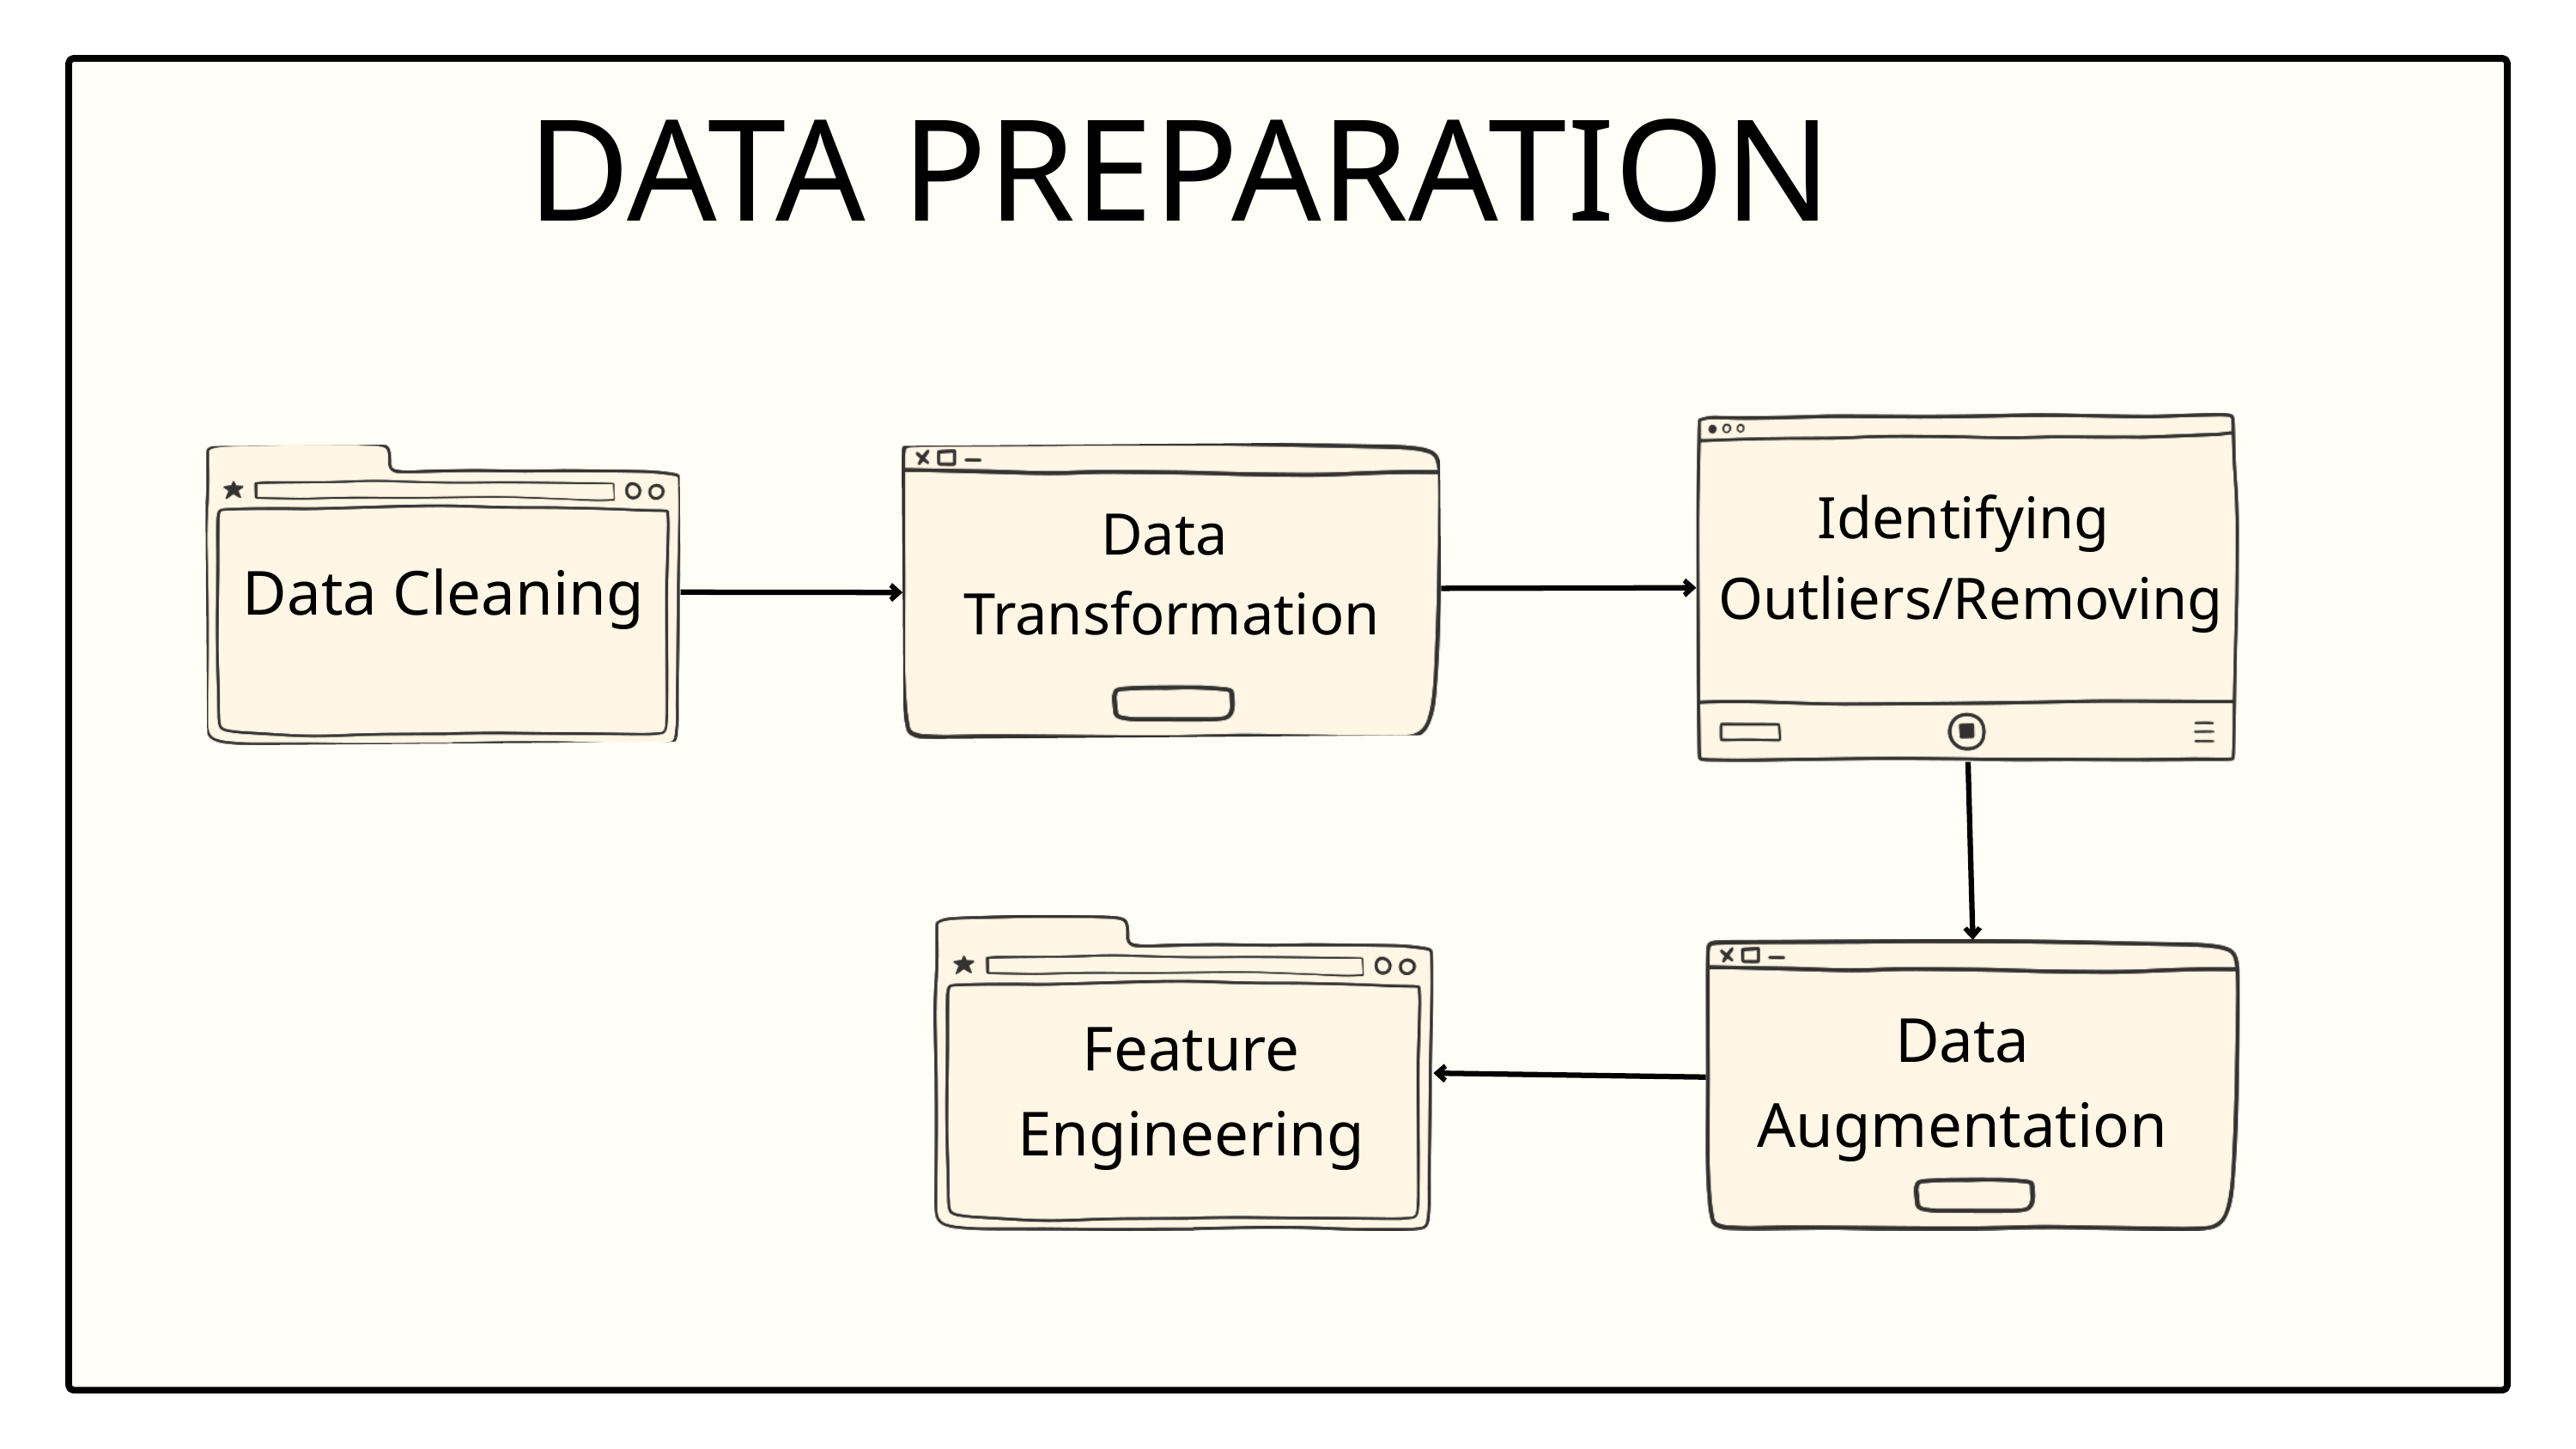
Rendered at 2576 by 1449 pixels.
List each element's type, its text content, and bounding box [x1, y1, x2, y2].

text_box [68, 58, 2508, 1391]
text_box DATA PREPARATION [473, 52, 1887, 55]
